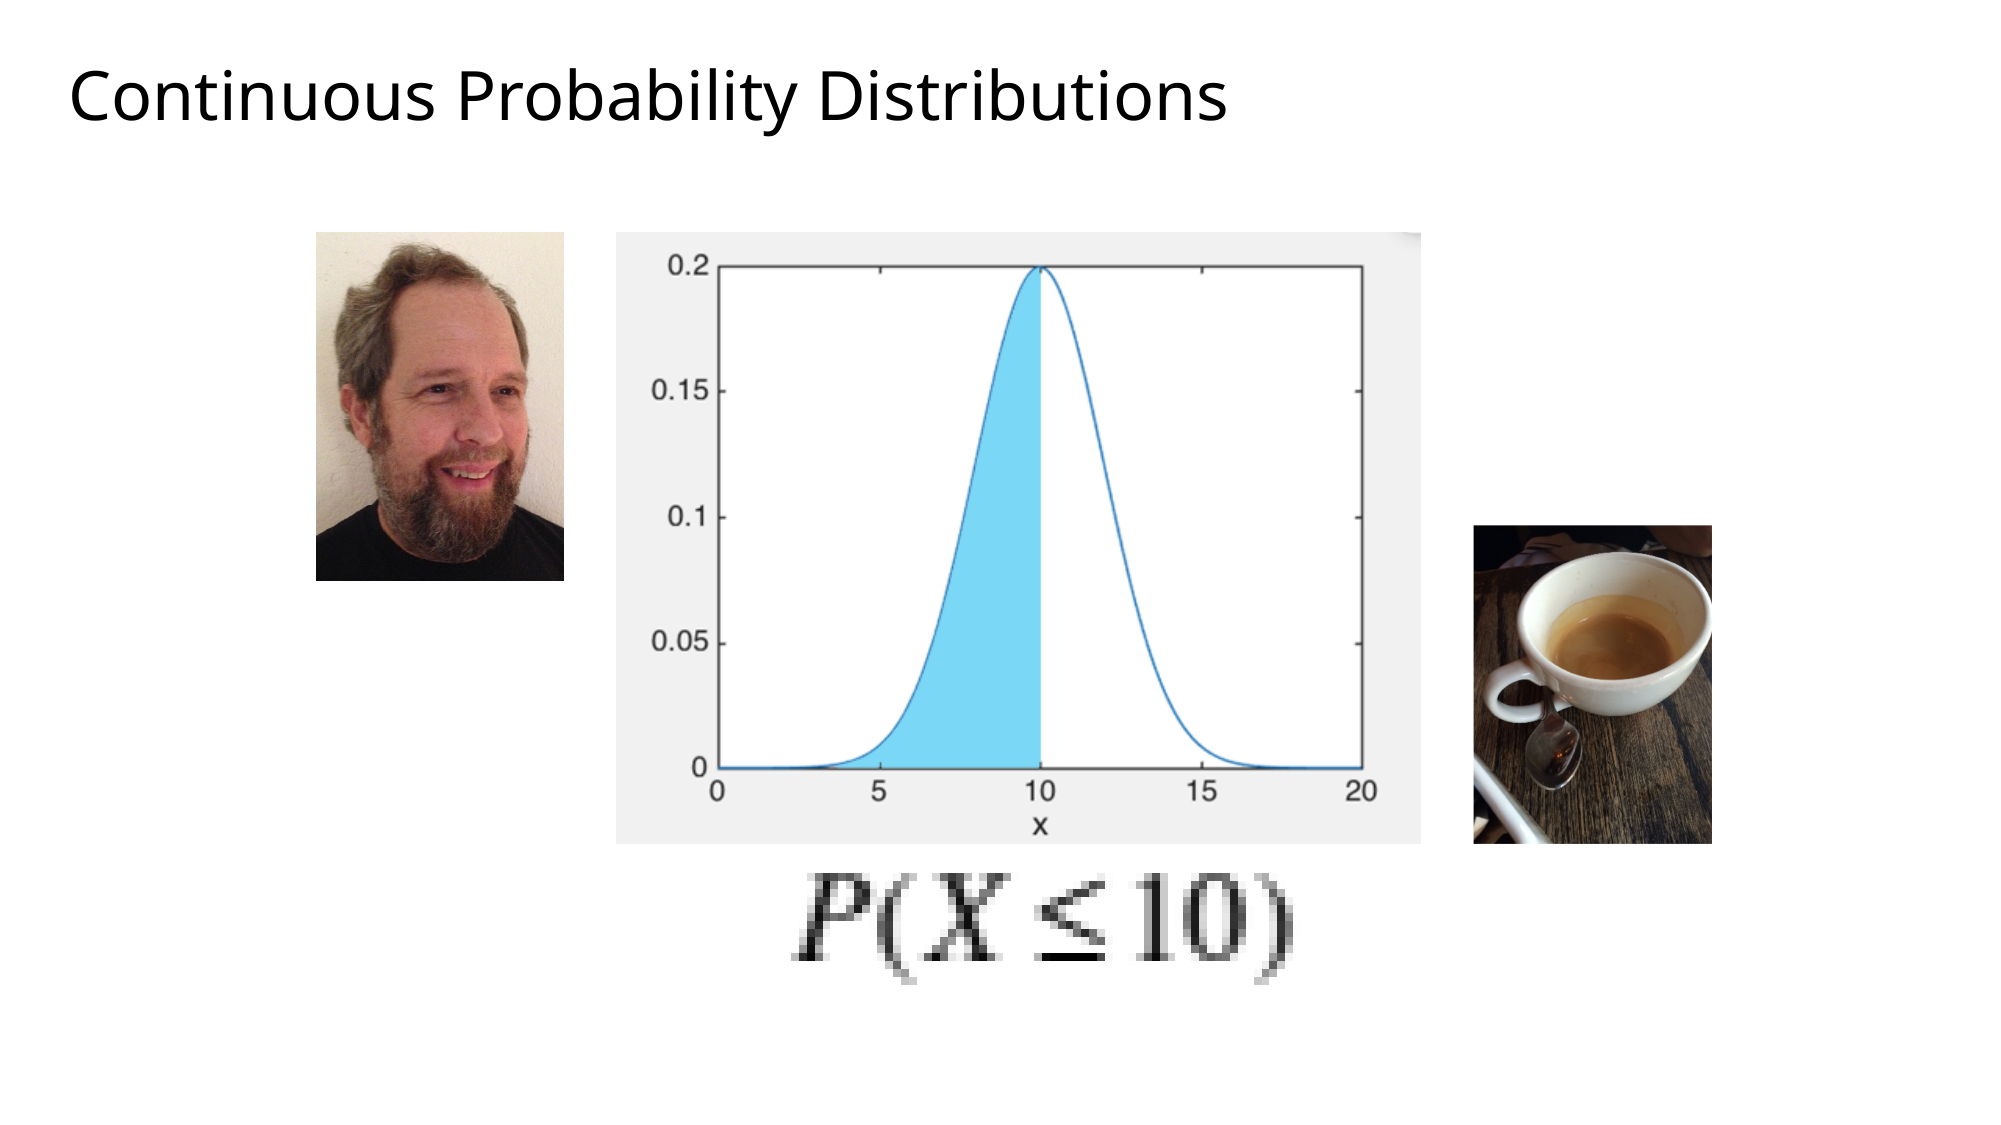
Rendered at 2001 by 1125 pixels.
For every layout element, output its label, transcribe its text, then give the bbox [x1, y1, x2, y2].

picture [1433, 526, 1751, 843]
text_box Continuous Probability Distributions [0, 0, 1350, 188]
picture [316, 232, 564, 581]
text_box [776, 856, 1302, 1010]
picture [616, 232, 1421, 844]
